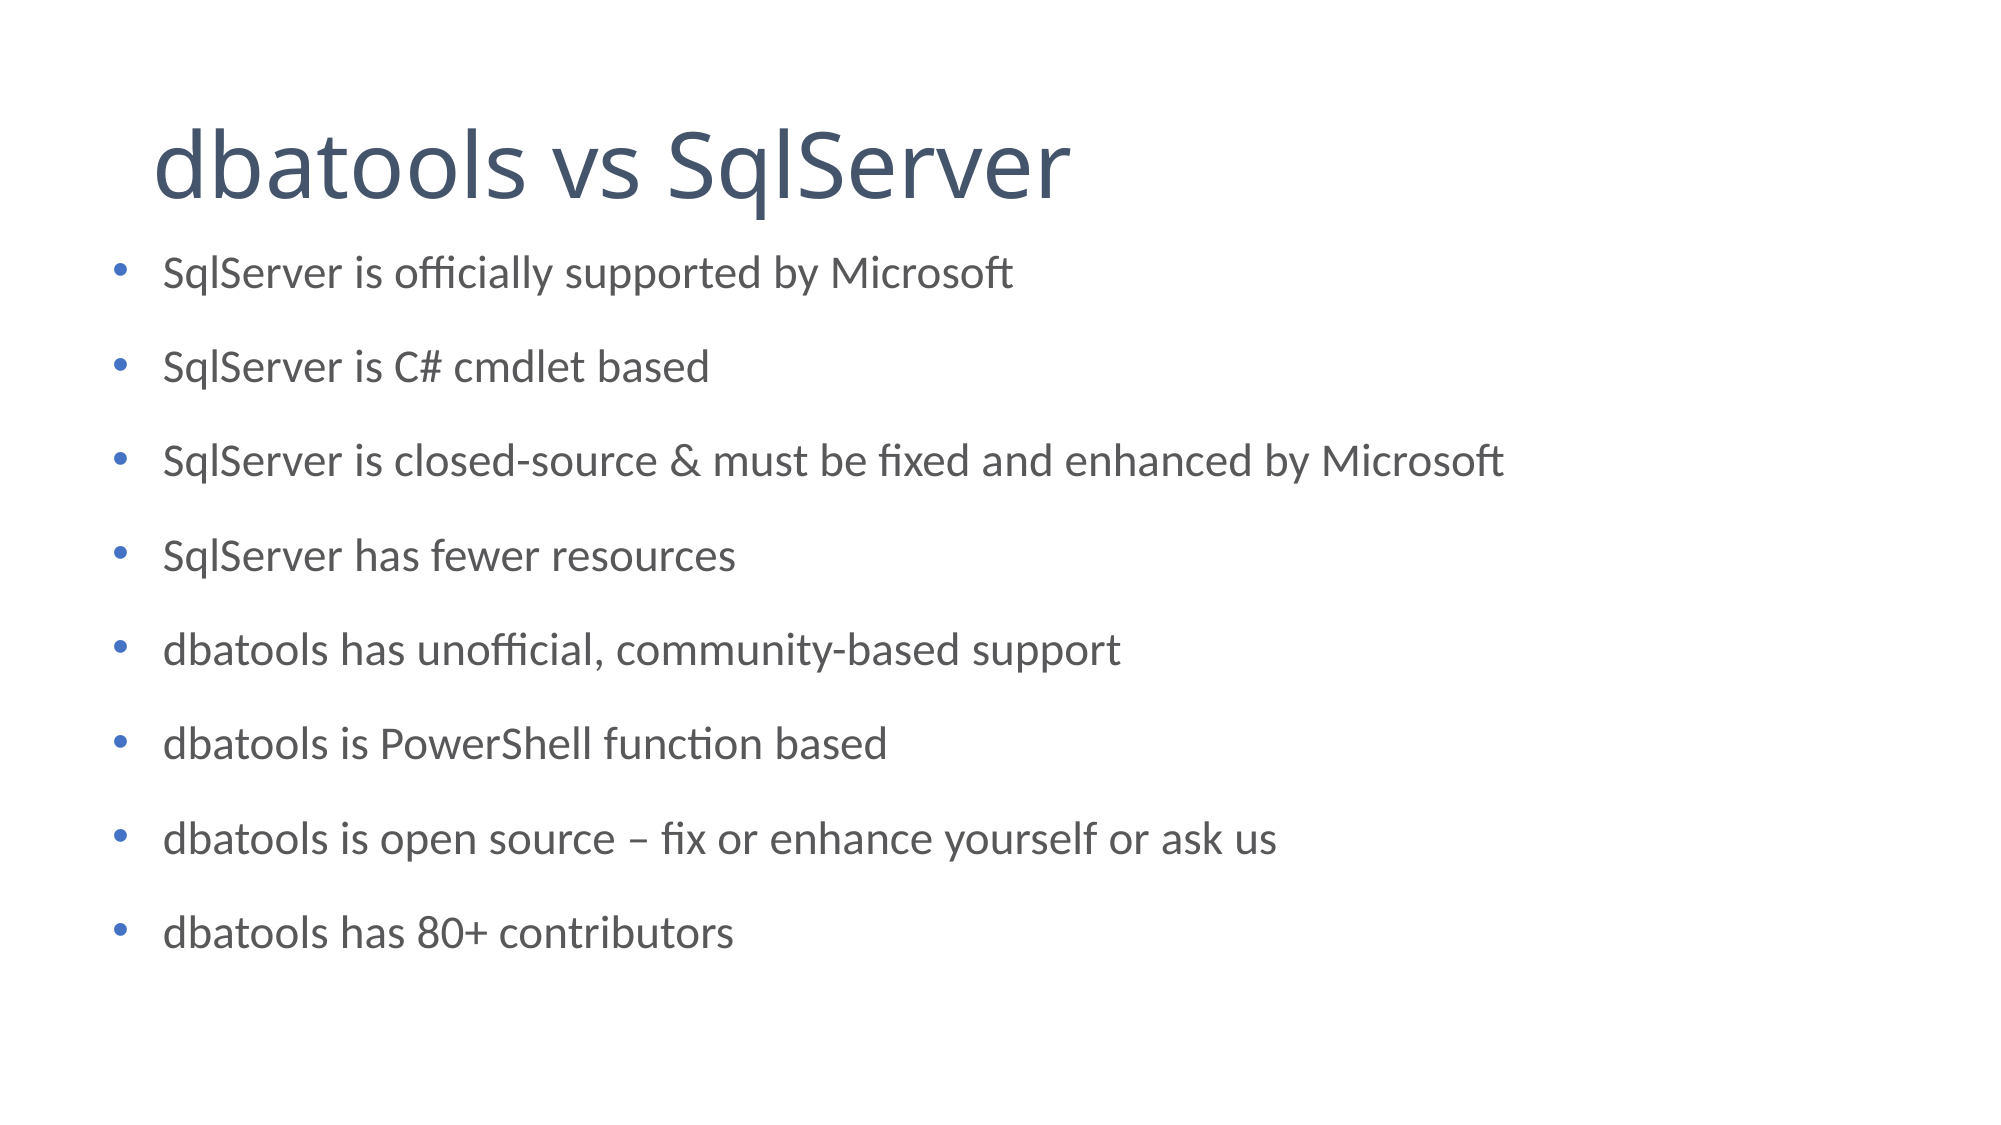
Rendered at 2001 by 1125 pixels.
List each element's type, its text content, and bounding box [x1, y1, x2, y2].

title dbatools vs SqlServer [137, 59, 1863, 278]
list SqlServer is officially supported by Microsoft SqlServer is C# cmdlet based SqlServer is closed-source & must be fixed and enhanced by Microsoft SqlServer has fewer resources dbatools has unofficial, community-based support dbatools is PowerShell function based dbatools is open source – fix or enhance yourself or ask us dbatools has 80+ contributors [97, 205, 1955, 1043]
